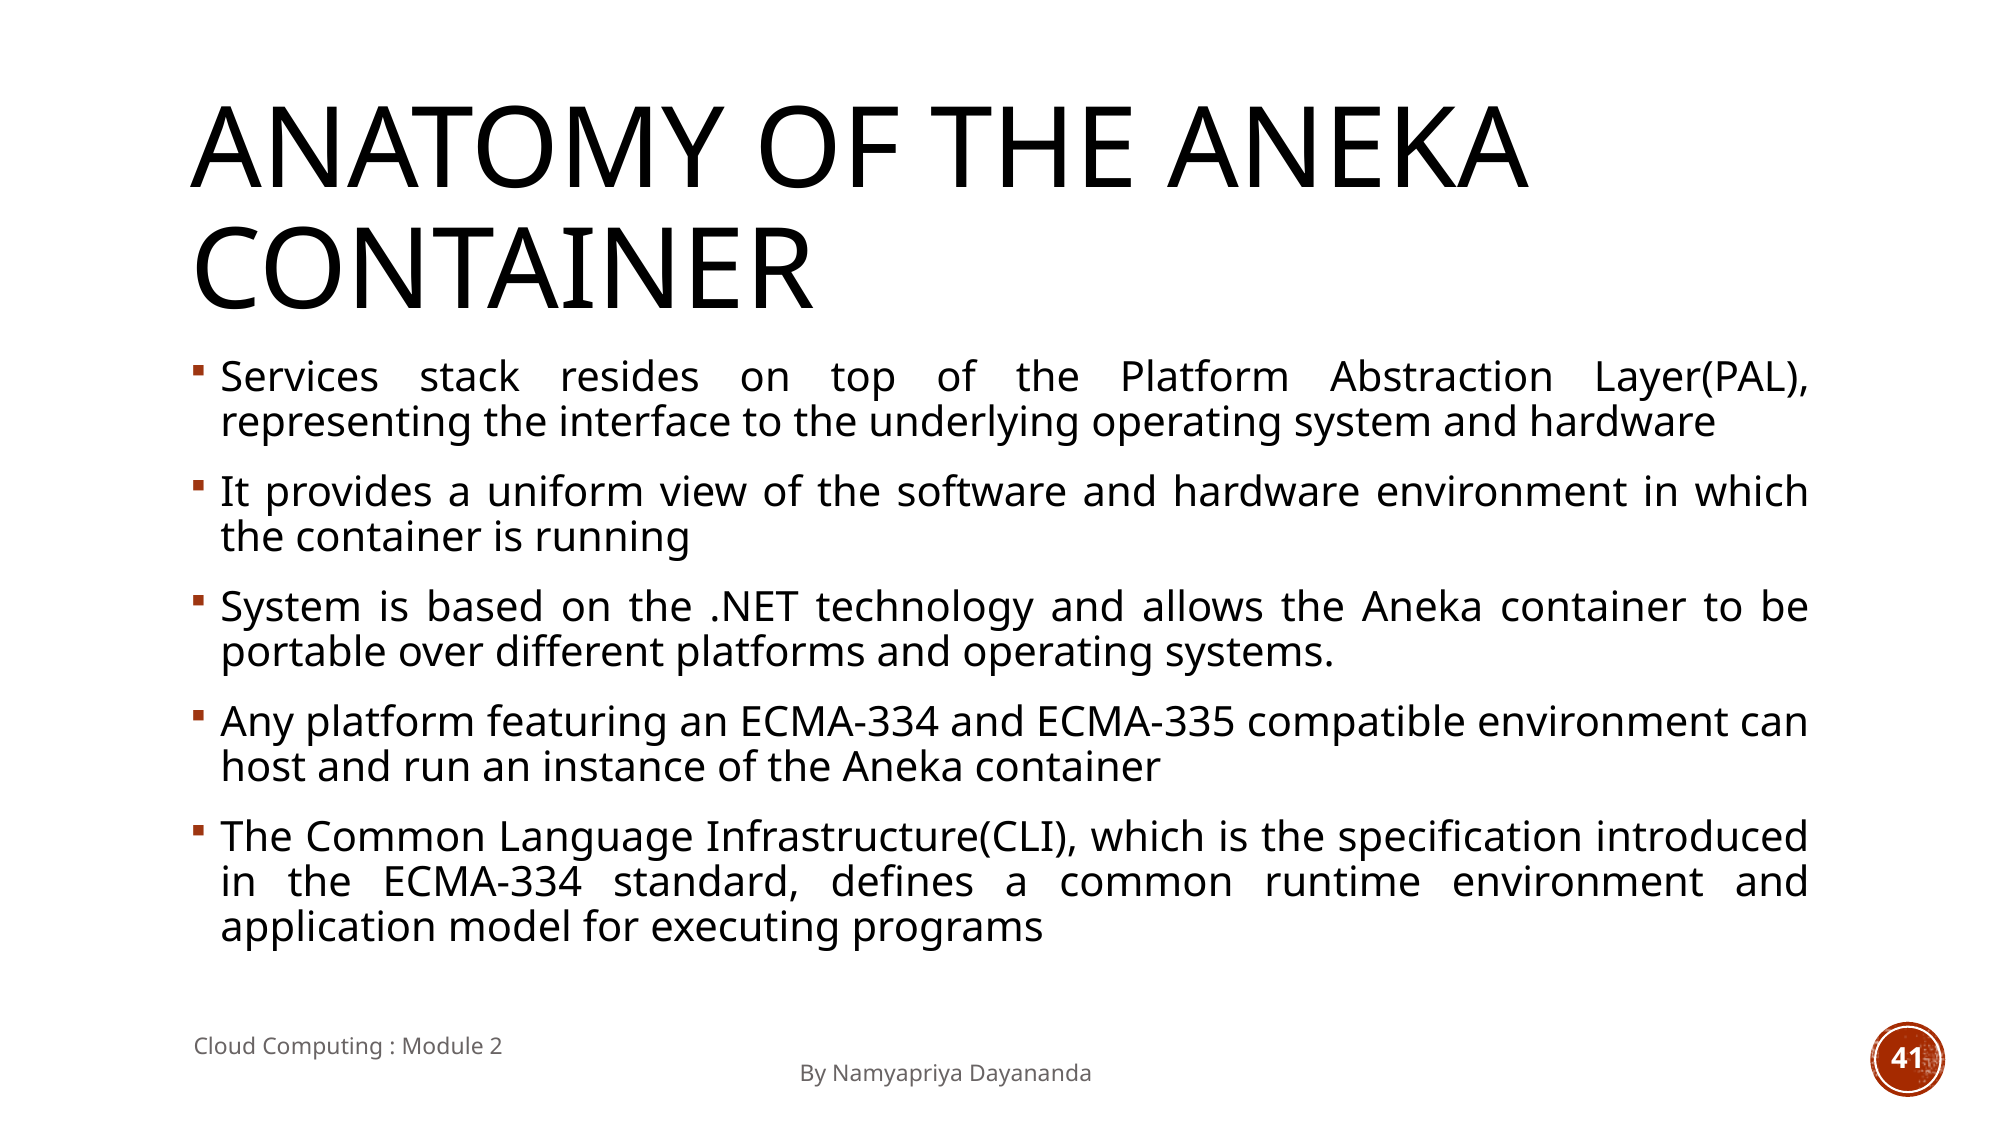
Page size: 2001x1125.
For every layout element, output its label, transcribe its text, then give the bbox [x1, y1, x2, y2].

slide_number 41 [1855, 1028, 1961, 1089]
list Services stack resides on top of the Platform Abstraction Layer(PAL), representing the interface to the underlying operating system and hardware It provides a uniform view of the software and hardware environment in which the container is running System is based on the .NET technology and allows the Aneka container to be portable over different platforms and operating systems. Any platform featuring an ECMA-334 and ECMA-335 compatible environment can host and run an instance of the Aneka container The Common Language Infrastructure(CLI), which is the specification introduced in the ECMA-334 standard, defines a common runtime environment and application model for executing programs [175, 348, 1826, 1013]
footer Cloud Computing : Module 2 By Namyapriya Dayananda [178, 1028, 1826, 1089]
title ANATOMY OF THE ANEKA CONTAINER [175, 79, 1826, 344]
